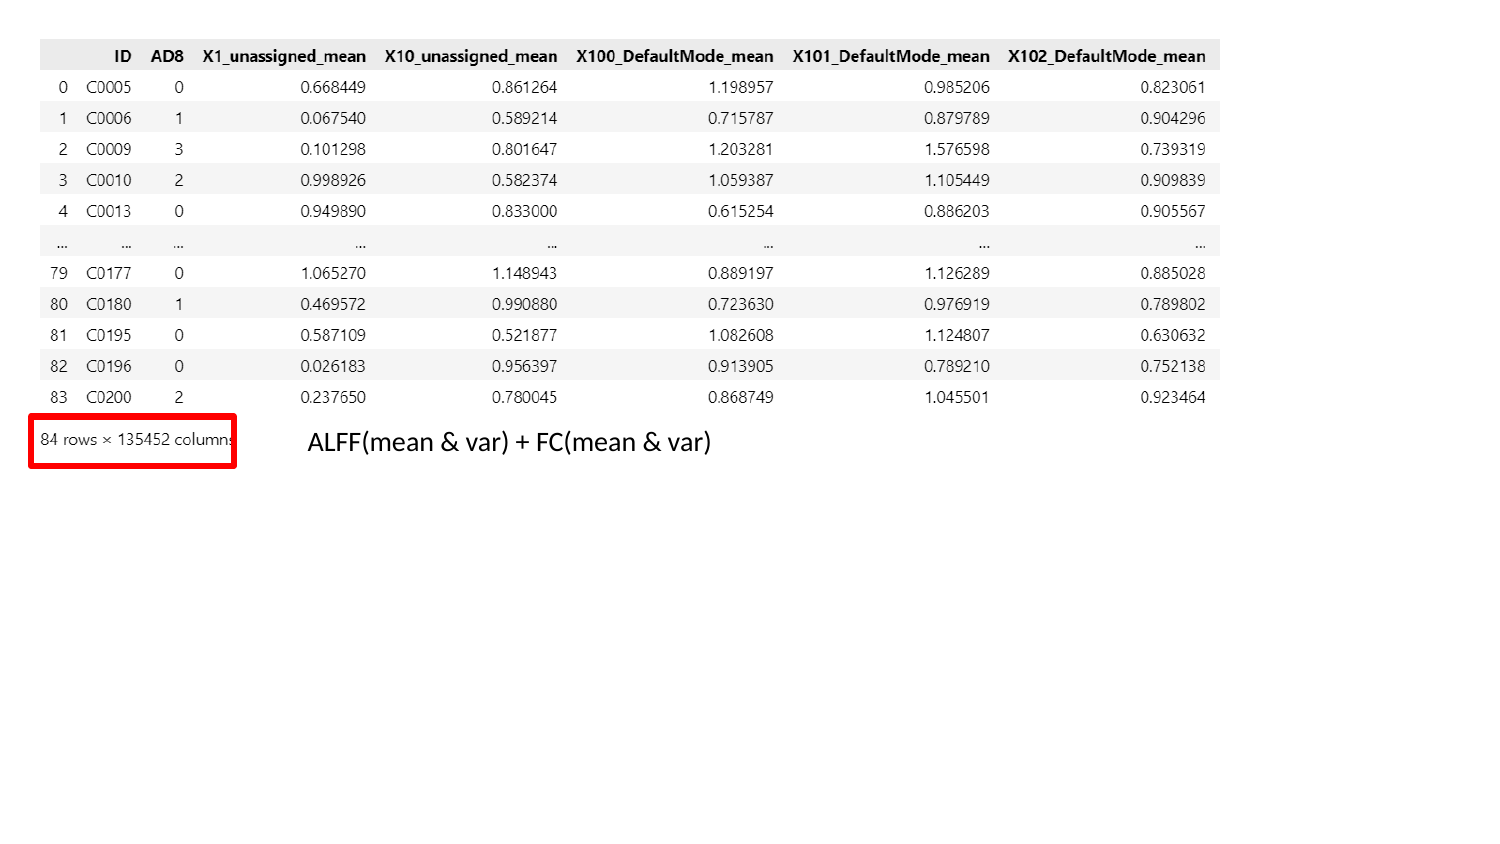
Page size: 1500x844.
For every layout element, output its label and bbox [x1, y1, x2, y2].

picture [37, 37, 1220, 457]
text_box [29, 414, 236, 468]
